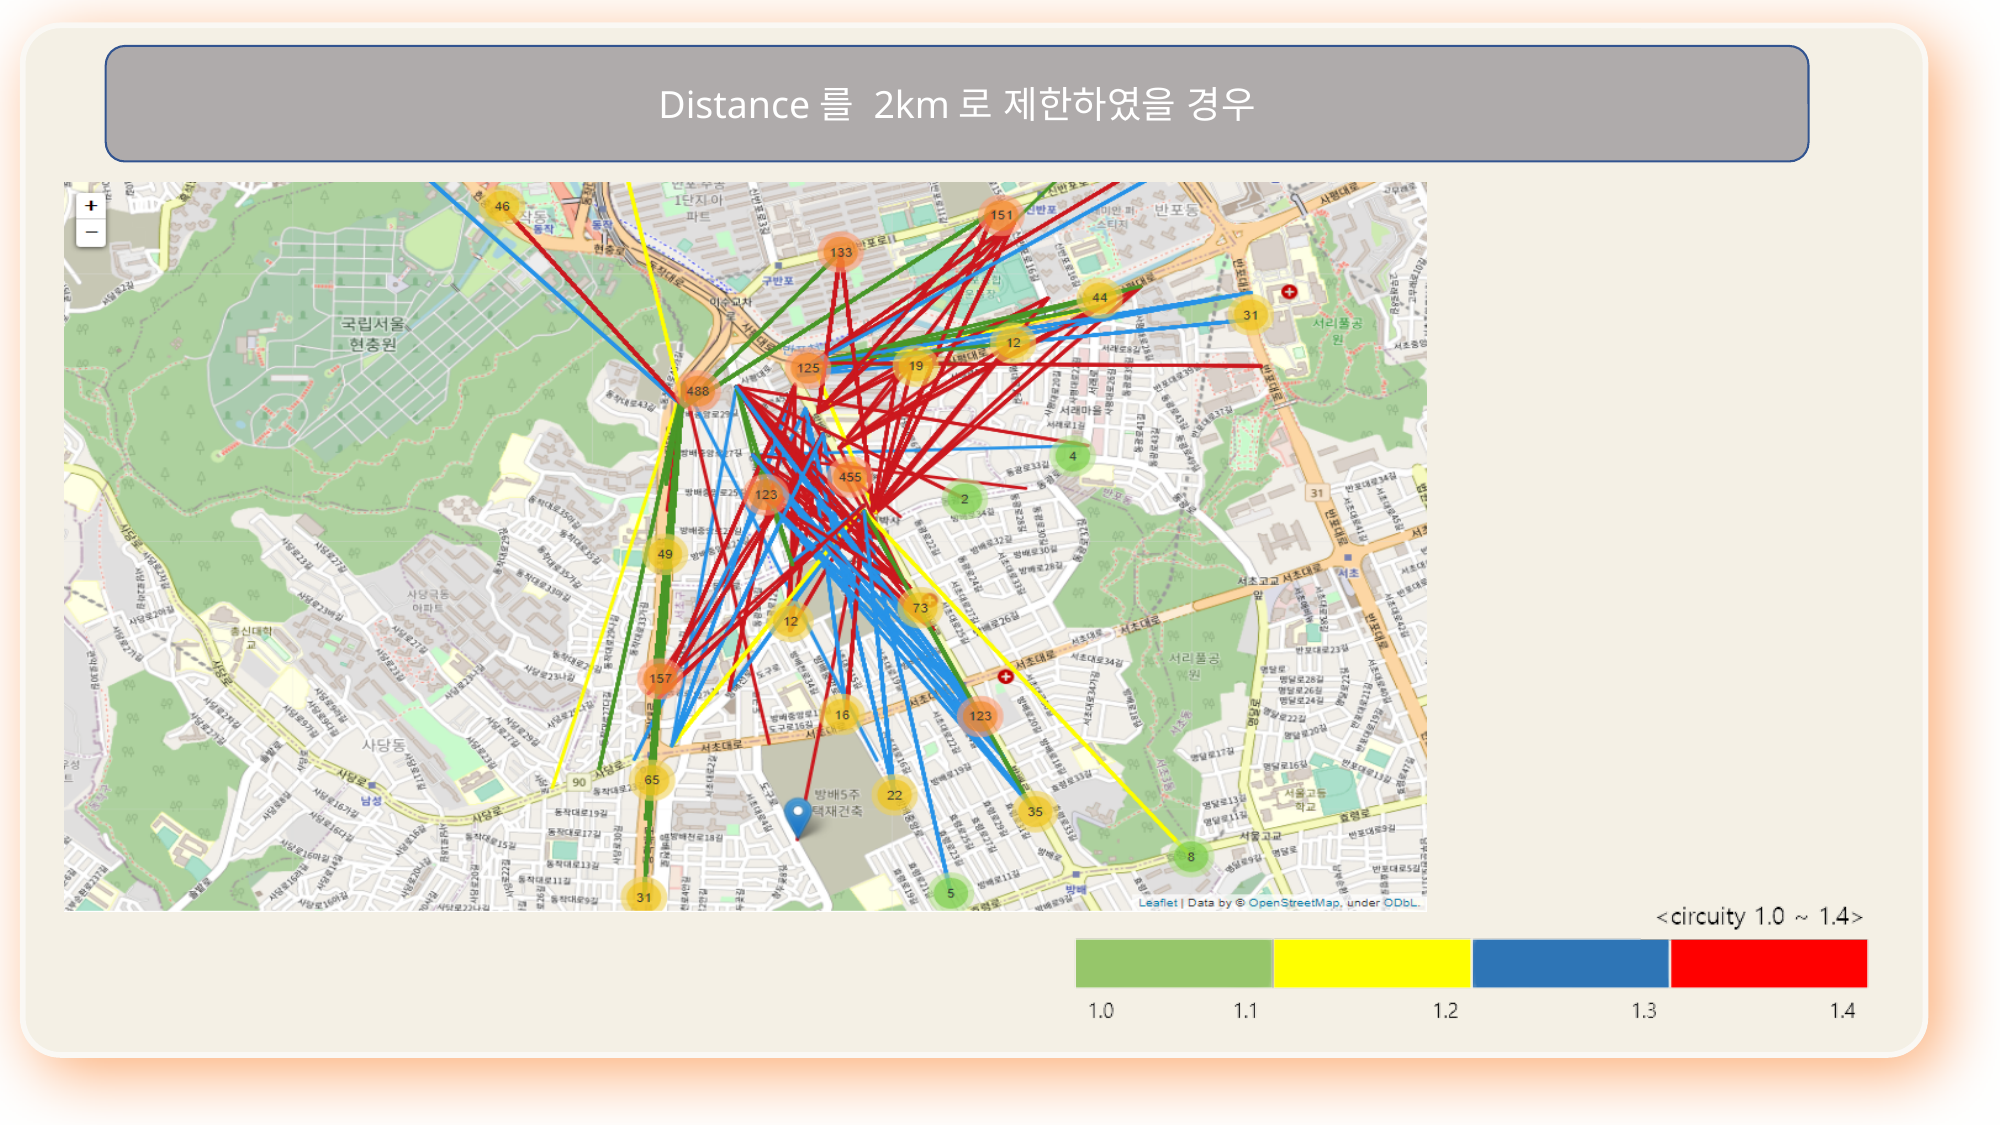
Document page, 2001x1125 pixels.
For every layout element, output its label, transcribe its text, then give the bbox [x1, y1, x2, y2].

text_box Distance를 2km로 제한하였을 경우 [104, 44, 1810, 163]
text_box [21, 24, 1927, 1056]
picture [64, 182, 1875, 1037]
